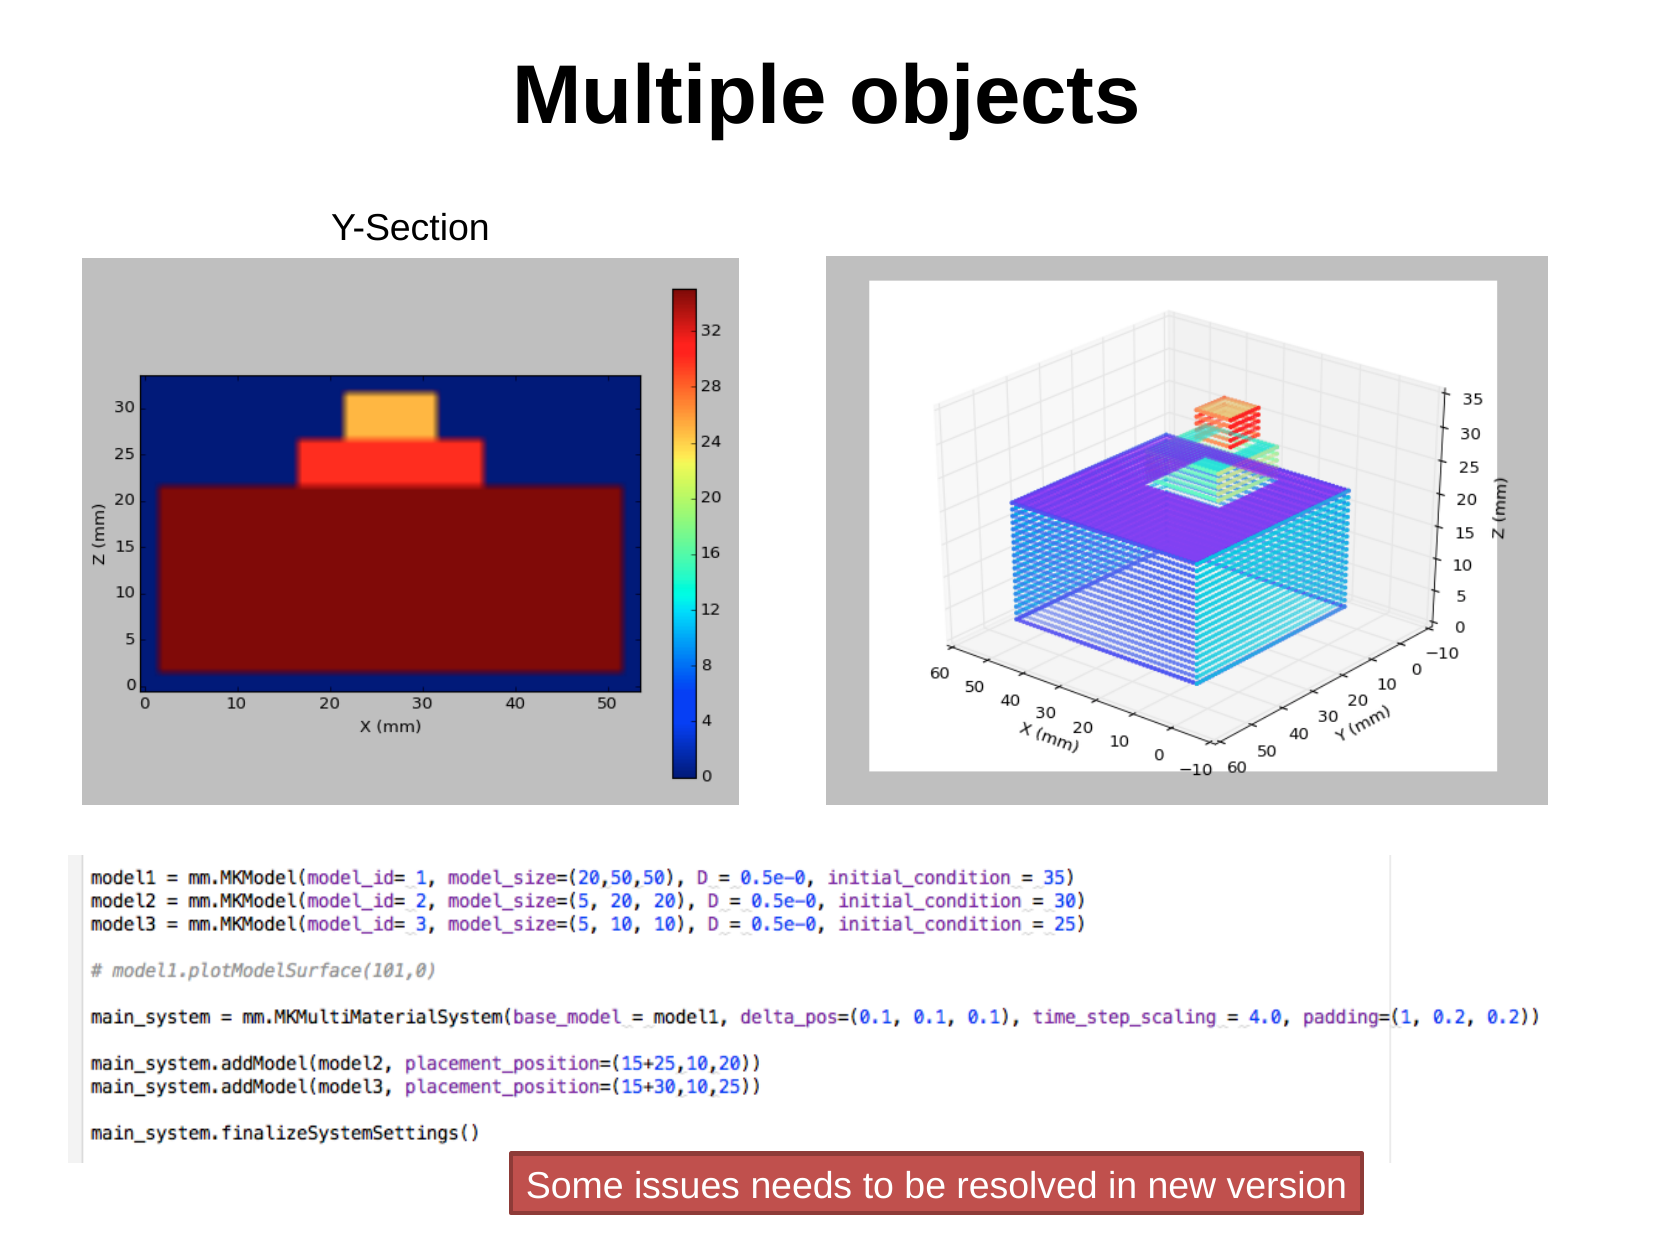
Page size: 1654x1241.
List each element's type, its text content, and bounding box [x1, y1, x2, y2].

text_box Y-Section [316, 195, 505, 256]
text_box Some issues needs to be resolved in new version [509, 1171, 1364, 1215]
picture [68, 855, 1586, 1164]
title Multiple objects [82, 49, 1571, 145]
picture [826, 256, 1548, 805]
picture [82, 257, 739, 805]
